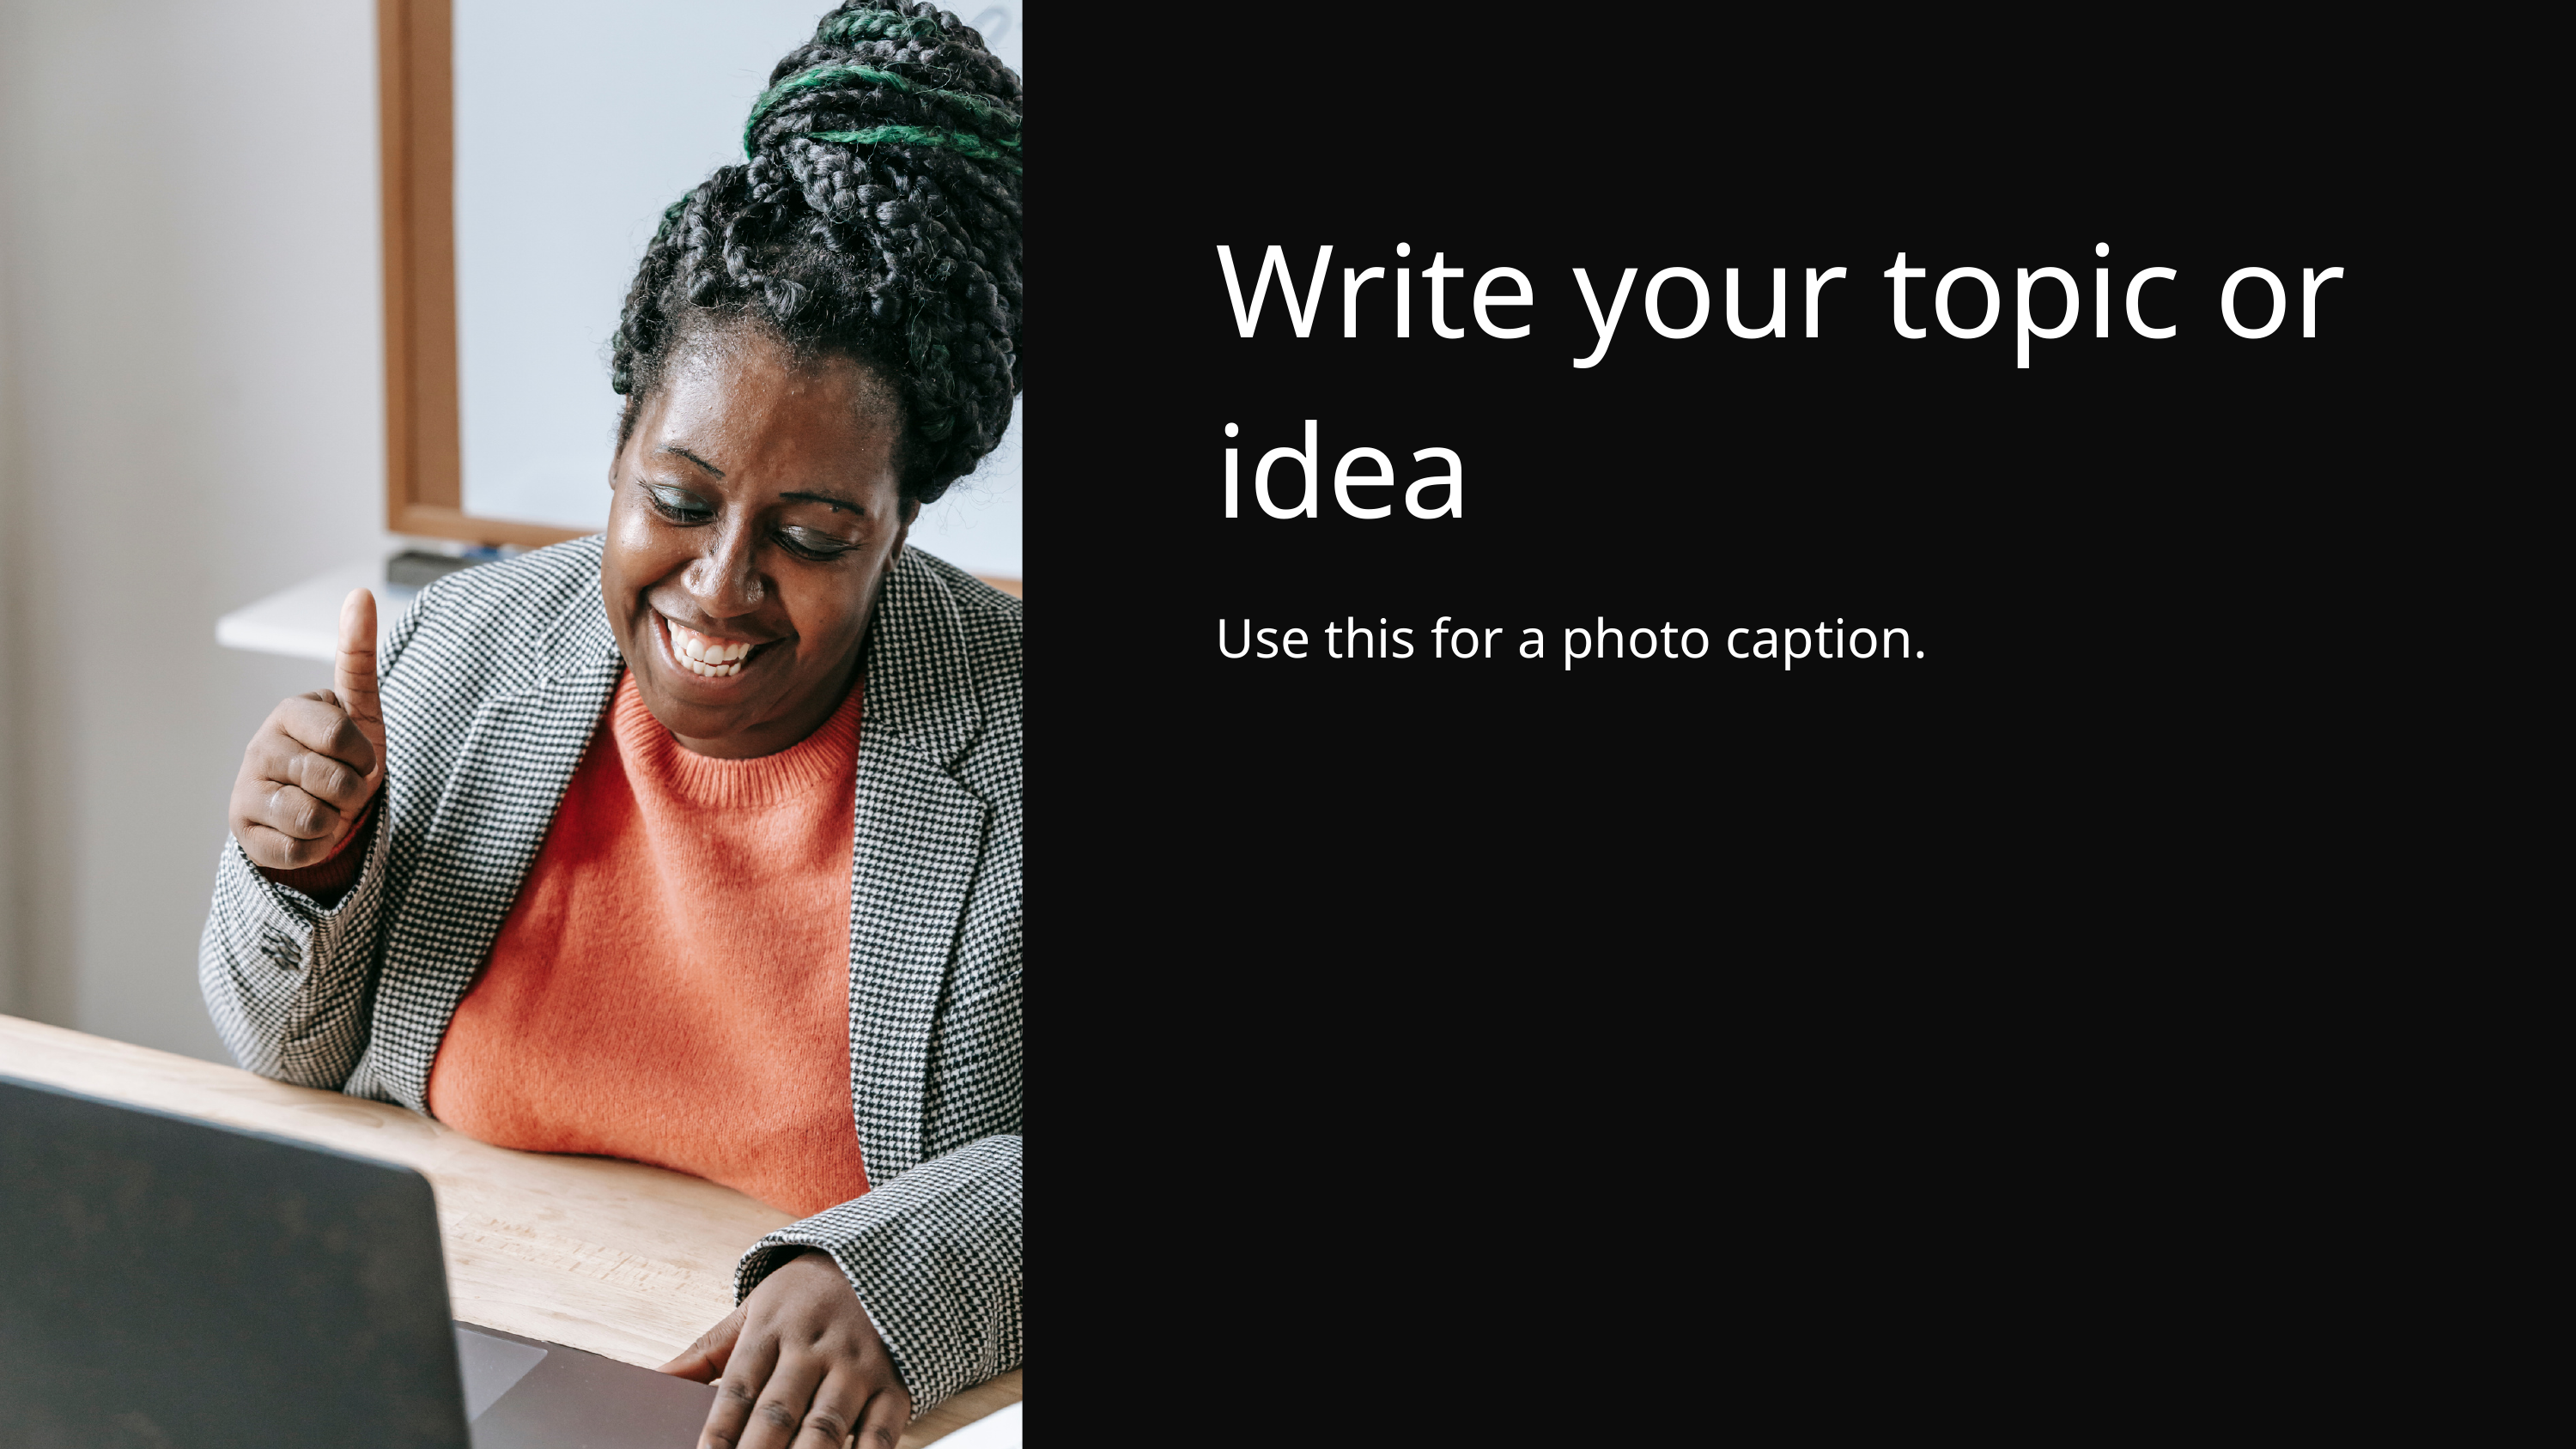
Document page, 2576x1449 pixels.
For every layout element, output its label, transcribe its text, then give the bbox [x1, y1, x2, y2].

text_box Use this for a photo caption. [1215, 593, 2196, 670]
text_box Write your topic or idea [1215, 184, 2375, 544]
text_box [0, 0, 1023, 1449]
